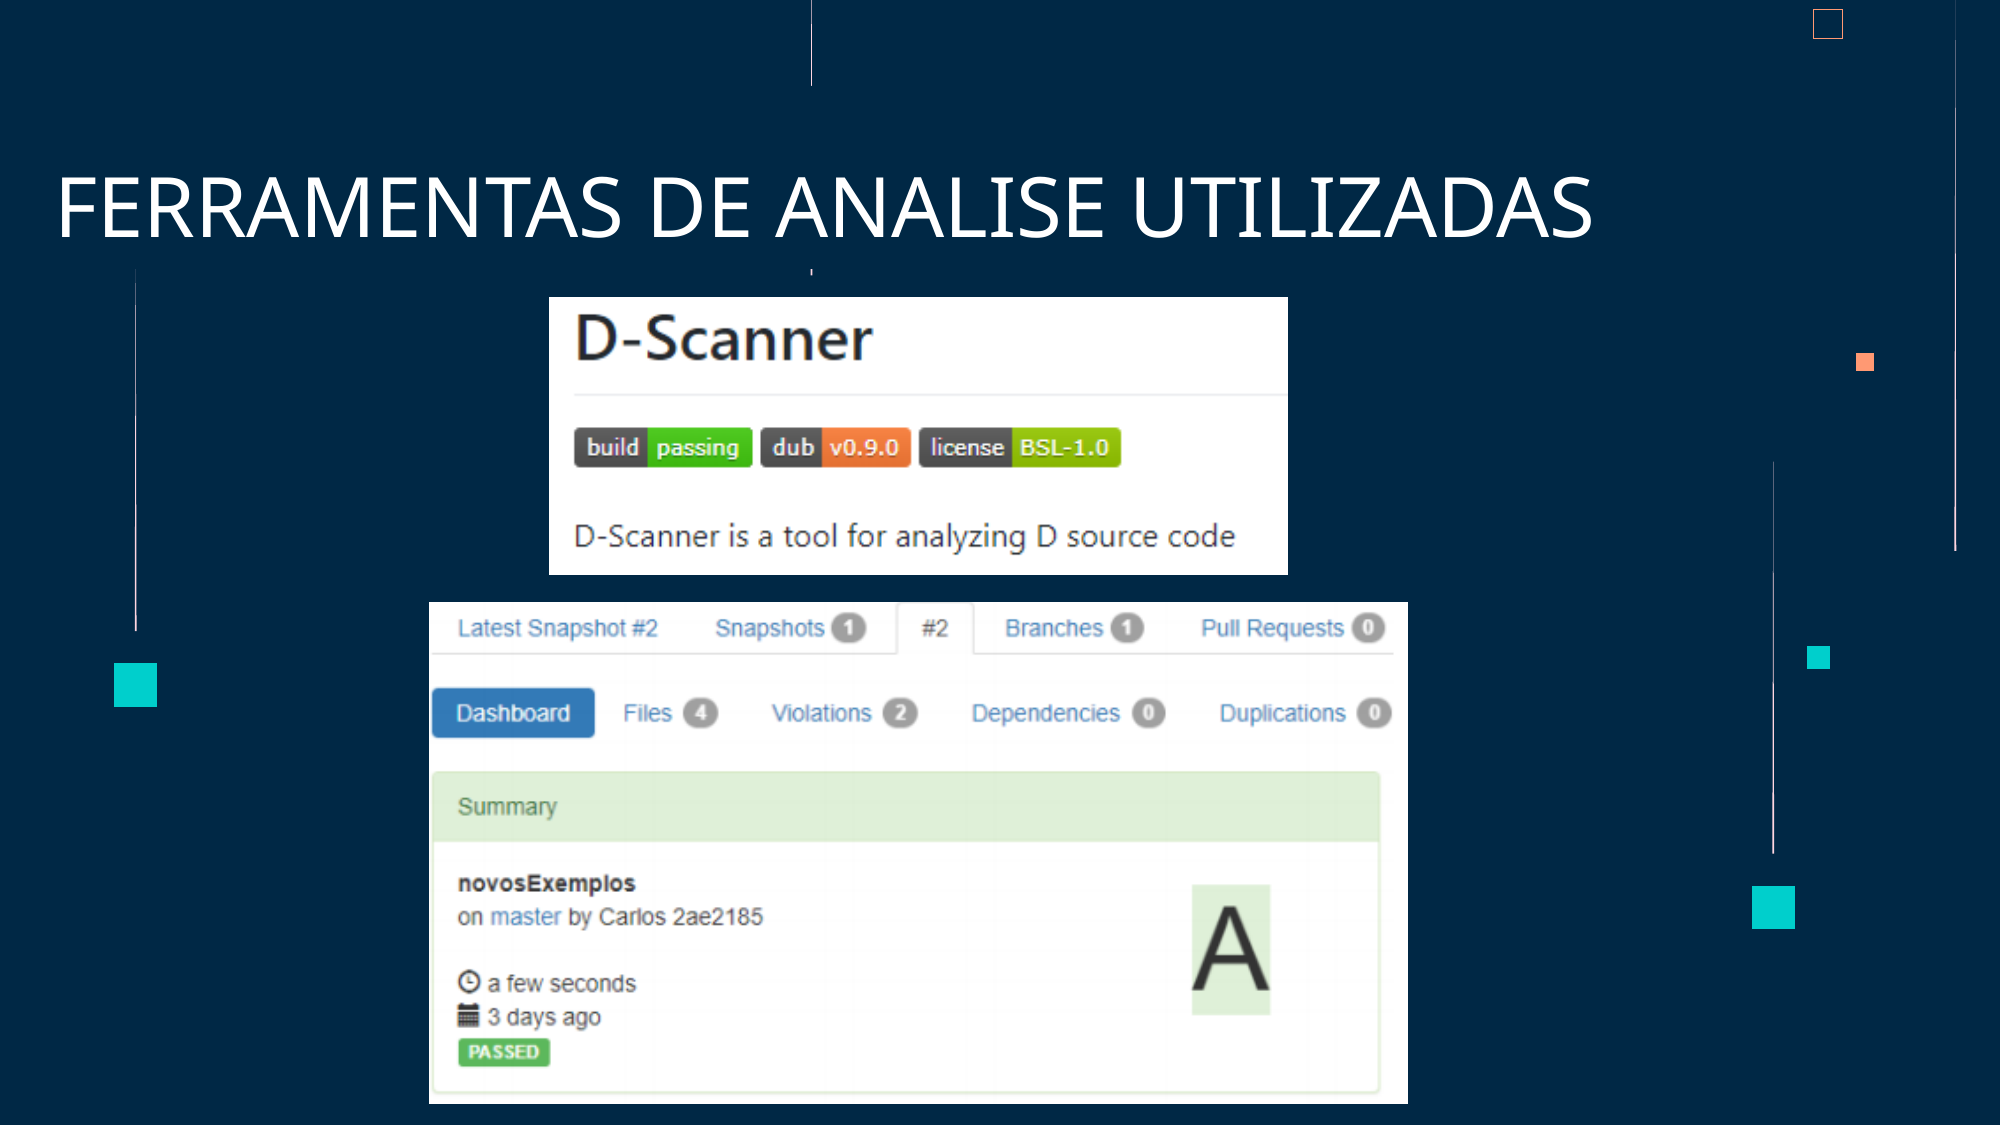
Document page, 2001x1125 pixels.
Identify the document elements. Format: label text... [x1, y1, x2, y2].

picture [549, 296, 1288, 575]
title FERRAMENTAS DE ANALISE UTILIZADAS [39, 85, 1953, 269]
picture [429, 602, 1408, 1105]
